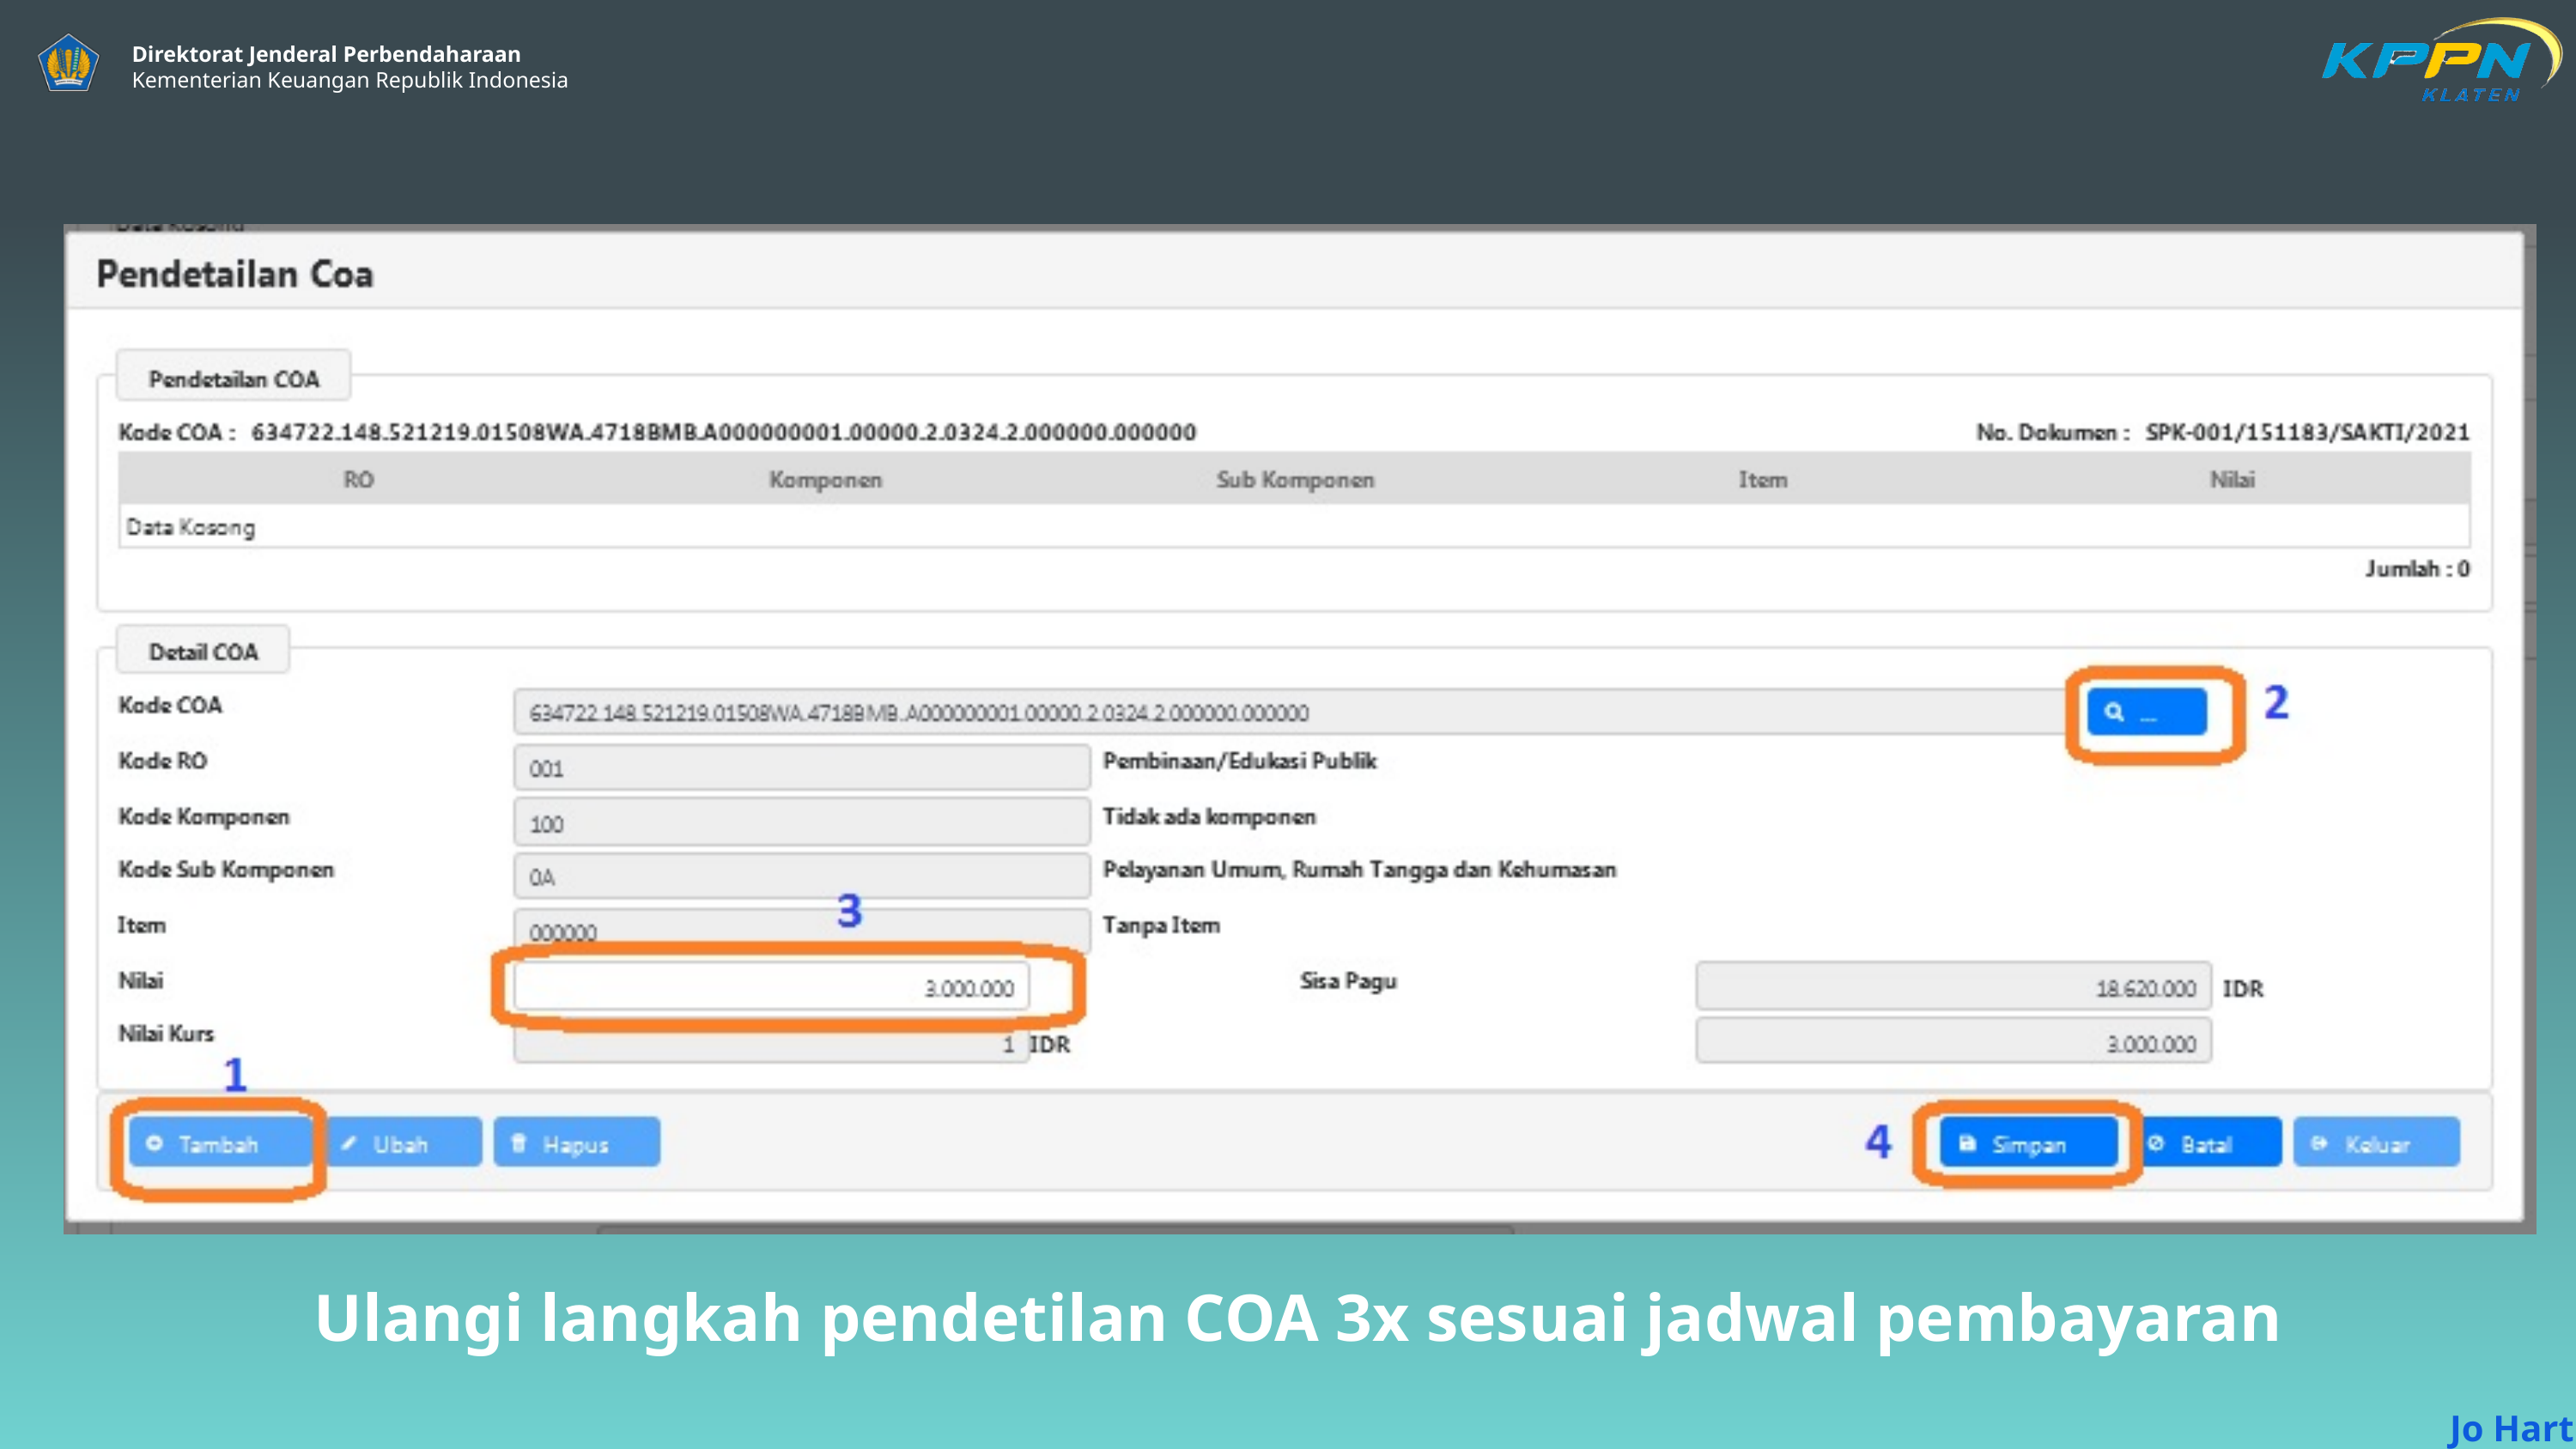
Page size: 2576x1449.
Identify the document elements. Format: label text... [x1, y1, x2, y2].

picture [37, 33, 106, 92]
picture [2272, 0, 2576, 110]
text_box Ulangi langkah pendetilan COA 3x sesuai jadwal pembayaran [113, 1264, 2483, 1367]
picture [64, 224, 2537, 1234]
